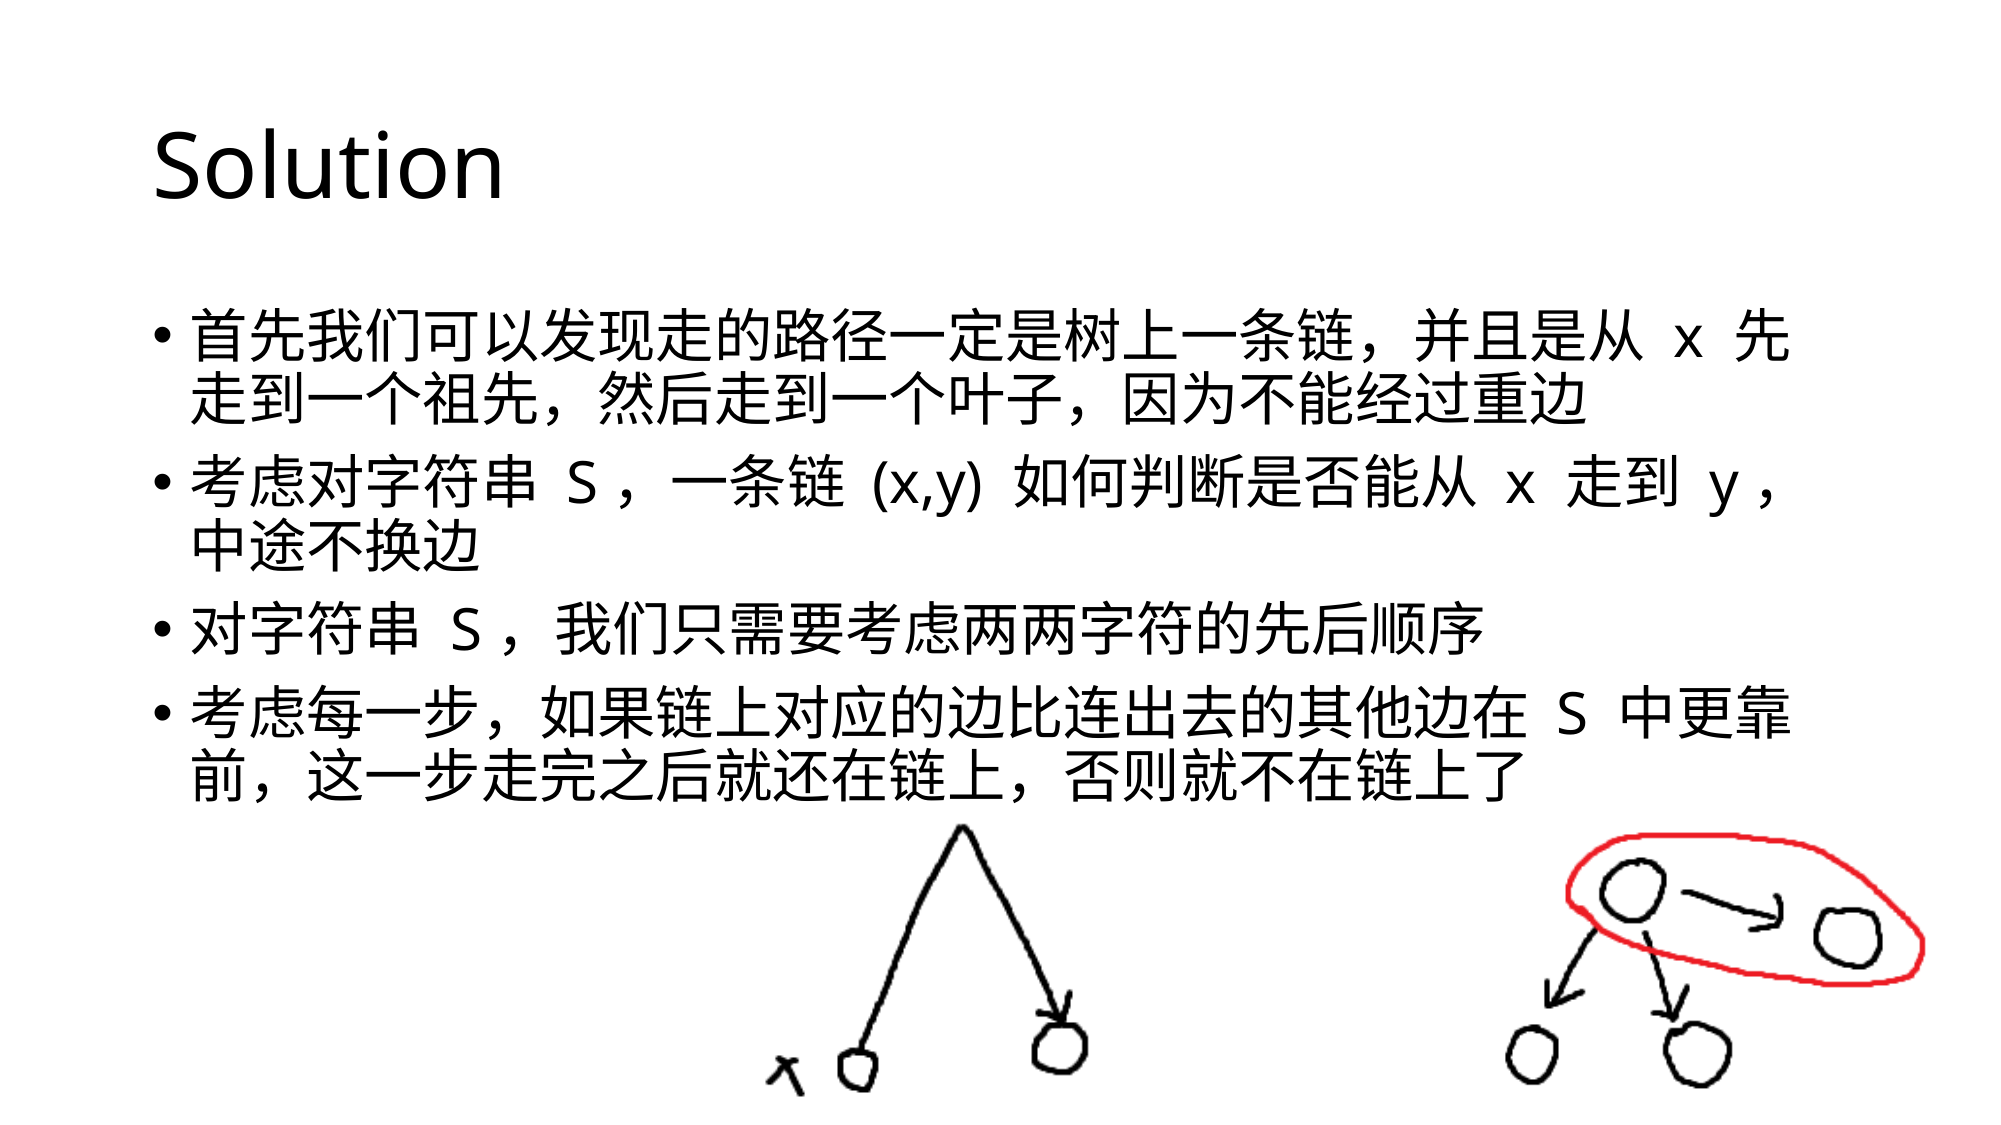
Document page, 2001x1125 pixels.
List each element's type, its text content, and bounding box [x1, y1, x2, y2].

title Solution [137, 59, 1863, 278]
list 首先我们可以发现走的路径一定是树上一条链，并且是从 x 先走到一个祖先，然后走到一个叶子，因为不能经过重边 考虑对字符串 S，一条链 (x,y) 如何判断是否能从 x 走到 y，中途不换边 对字符串 S，我们只需要考虑两两字符的先后顺序 考虑每一步，如果链上对应的边比连出去的其他边在 S 中更靠前，这一步走完之后就还在链上，否则就不在链上了 [137, 299, 1863, 1014]
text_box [1481, 826, 1929, 1125]
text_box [739, 809, 1103, 1125]
